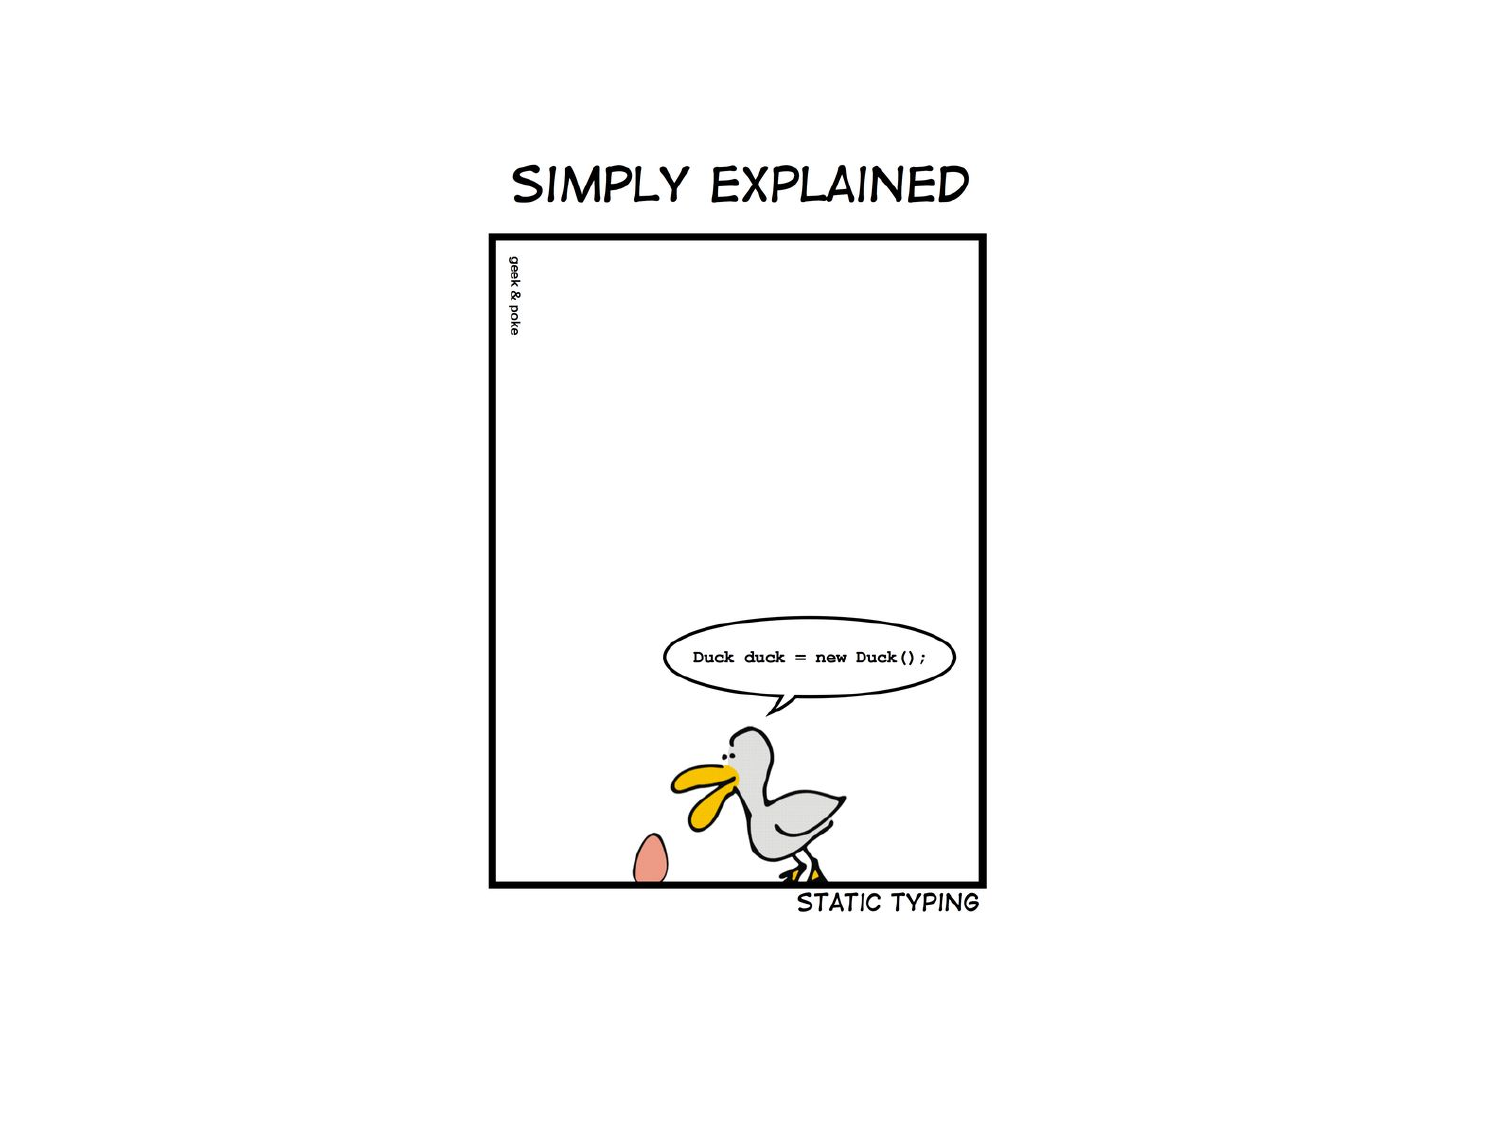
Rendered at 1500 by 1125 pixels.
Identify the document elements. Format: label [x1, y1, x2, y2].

picture [371, 27, 1129, 1098]
